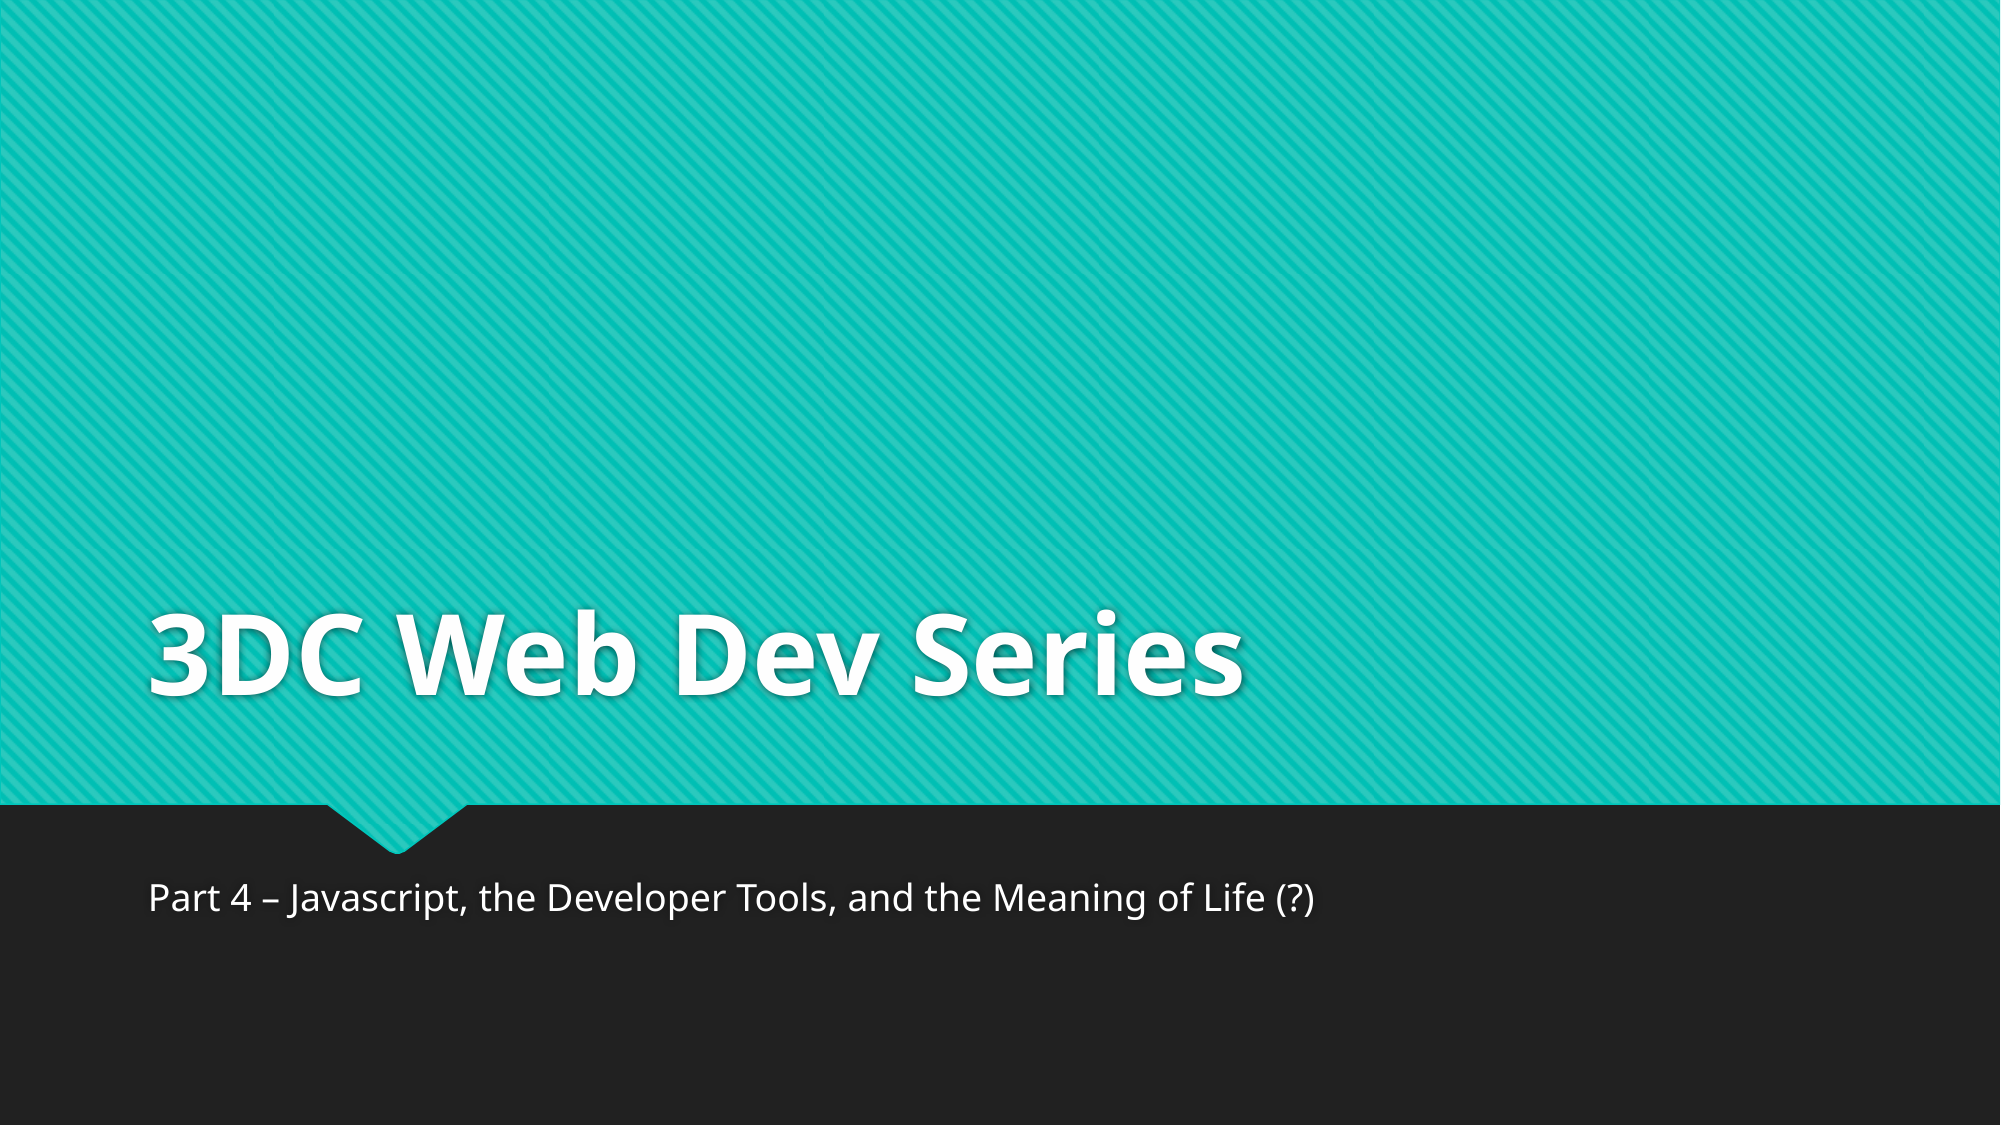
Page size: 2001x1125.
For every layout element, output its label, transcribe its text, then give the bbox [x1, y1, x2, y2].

subtitle Part 4 – Javascript, the Developer Tools, and the Meaning of Life (?) [132, 866, 1868, 938]
title 3DC Web Dev Series [132, 237, 1868, 726]
